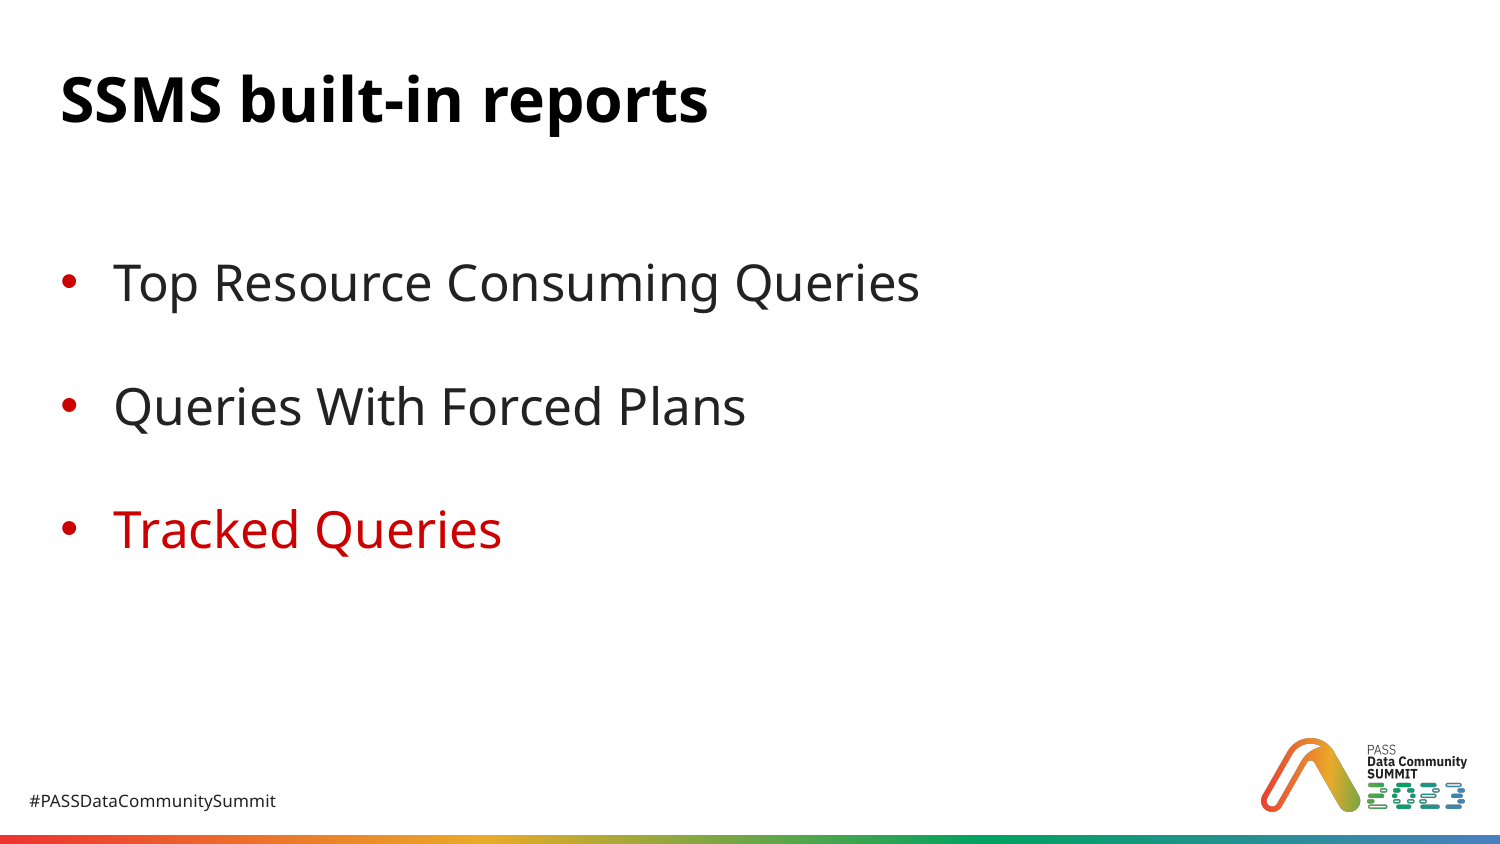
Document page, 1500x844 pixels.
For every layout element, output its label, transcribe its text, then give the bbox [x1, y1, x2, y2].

text_box Queries With Forced Plans [45, 347, 1319, 443]
title SSMS built-in reports [45, 60, 1205, 224]
picture [0, 835, 1500, 844]
text_box Tracked Queries [45, 470, 1319, 567]
list Top Resource Consuming Queries [45, 224, 1319, 320]
picture [1261, 738, 1467, 812]
